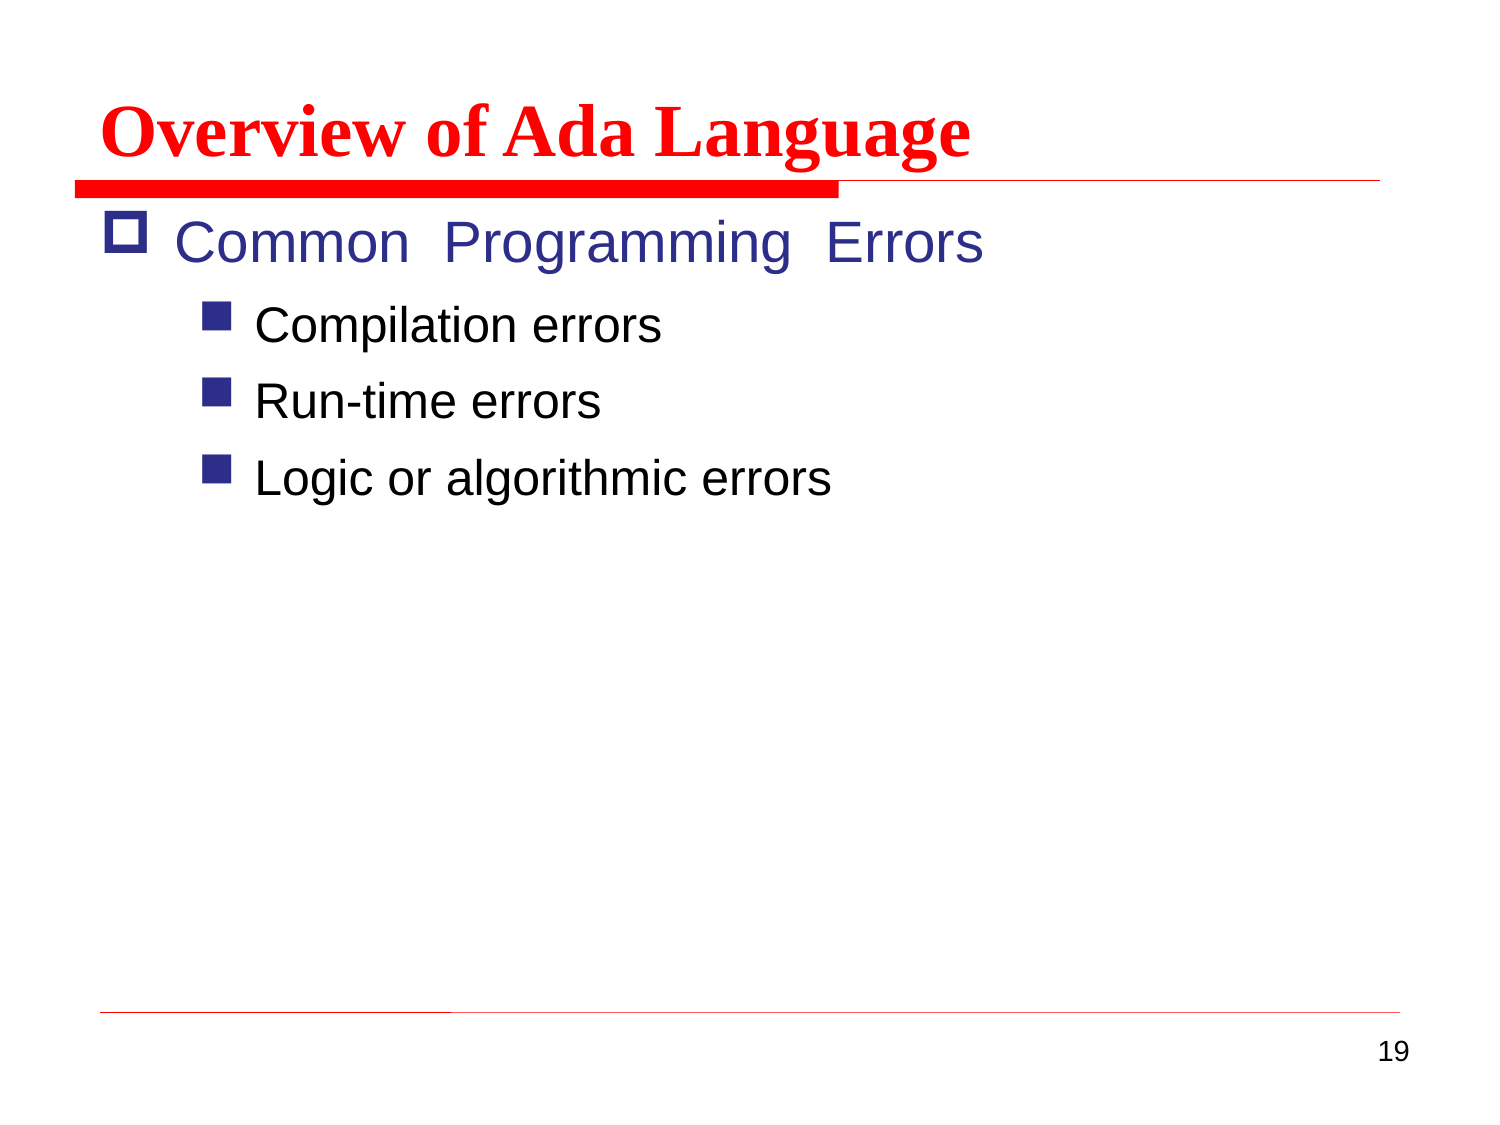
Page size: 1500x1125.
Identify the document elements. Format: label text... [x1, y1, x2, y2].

text_box Overview of Ada Language [99, 101, 973, 172]
slide_number 19 [1074, 1024, 1426, 1103]
text_box Common Programming Errors [99, 224, 986, 275]
text_box Compilation errors Run-time errors Logic or algorithmic errors [198, 302, 833, 506]
